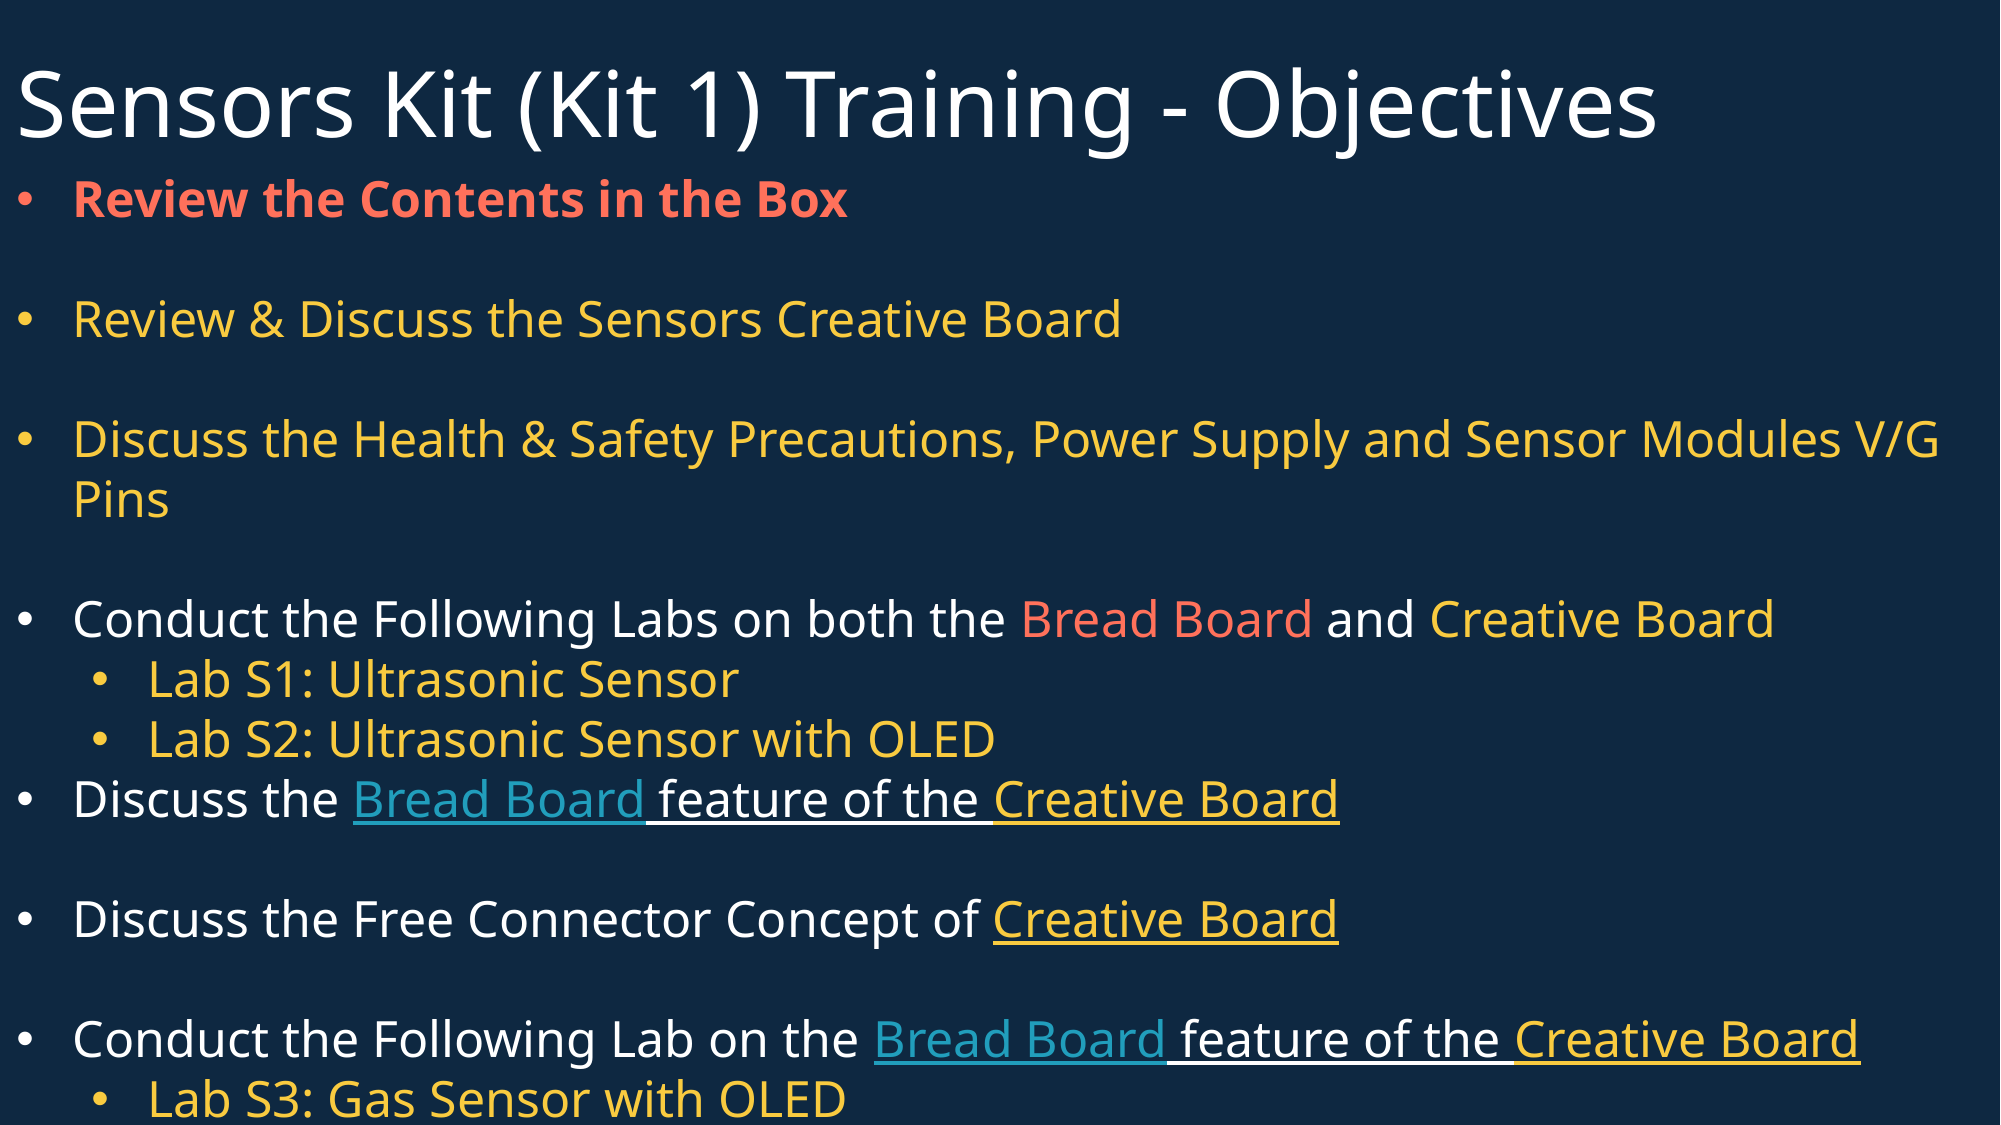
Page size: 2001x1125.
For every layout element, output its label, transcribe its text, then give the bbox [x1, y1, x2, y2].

text_box Review the Contents in the Box Review & Discuss the Sensors Creative Board Discuss the Health & Safety Precautions, Power Supply and Sensor Modules V/G Pins Conduct the Following Labs on both the Bread Board and Creative Board Lab S1: Ultrasonic Sensor Lab S2: Ultrasonic Sensor with OLED Discuss the Bread Board feature of the Creative Board Discuss the Free Connector Concept of Creative Board Conduct the Following Lab on the Bread Board feature of the Creative Board Lab S3: Gas Sensor with OLED [1, 160, 1999, 1125]
title Sensors Kit (Kit 1) Training - Objectives [1, 0, 1727, 160]
